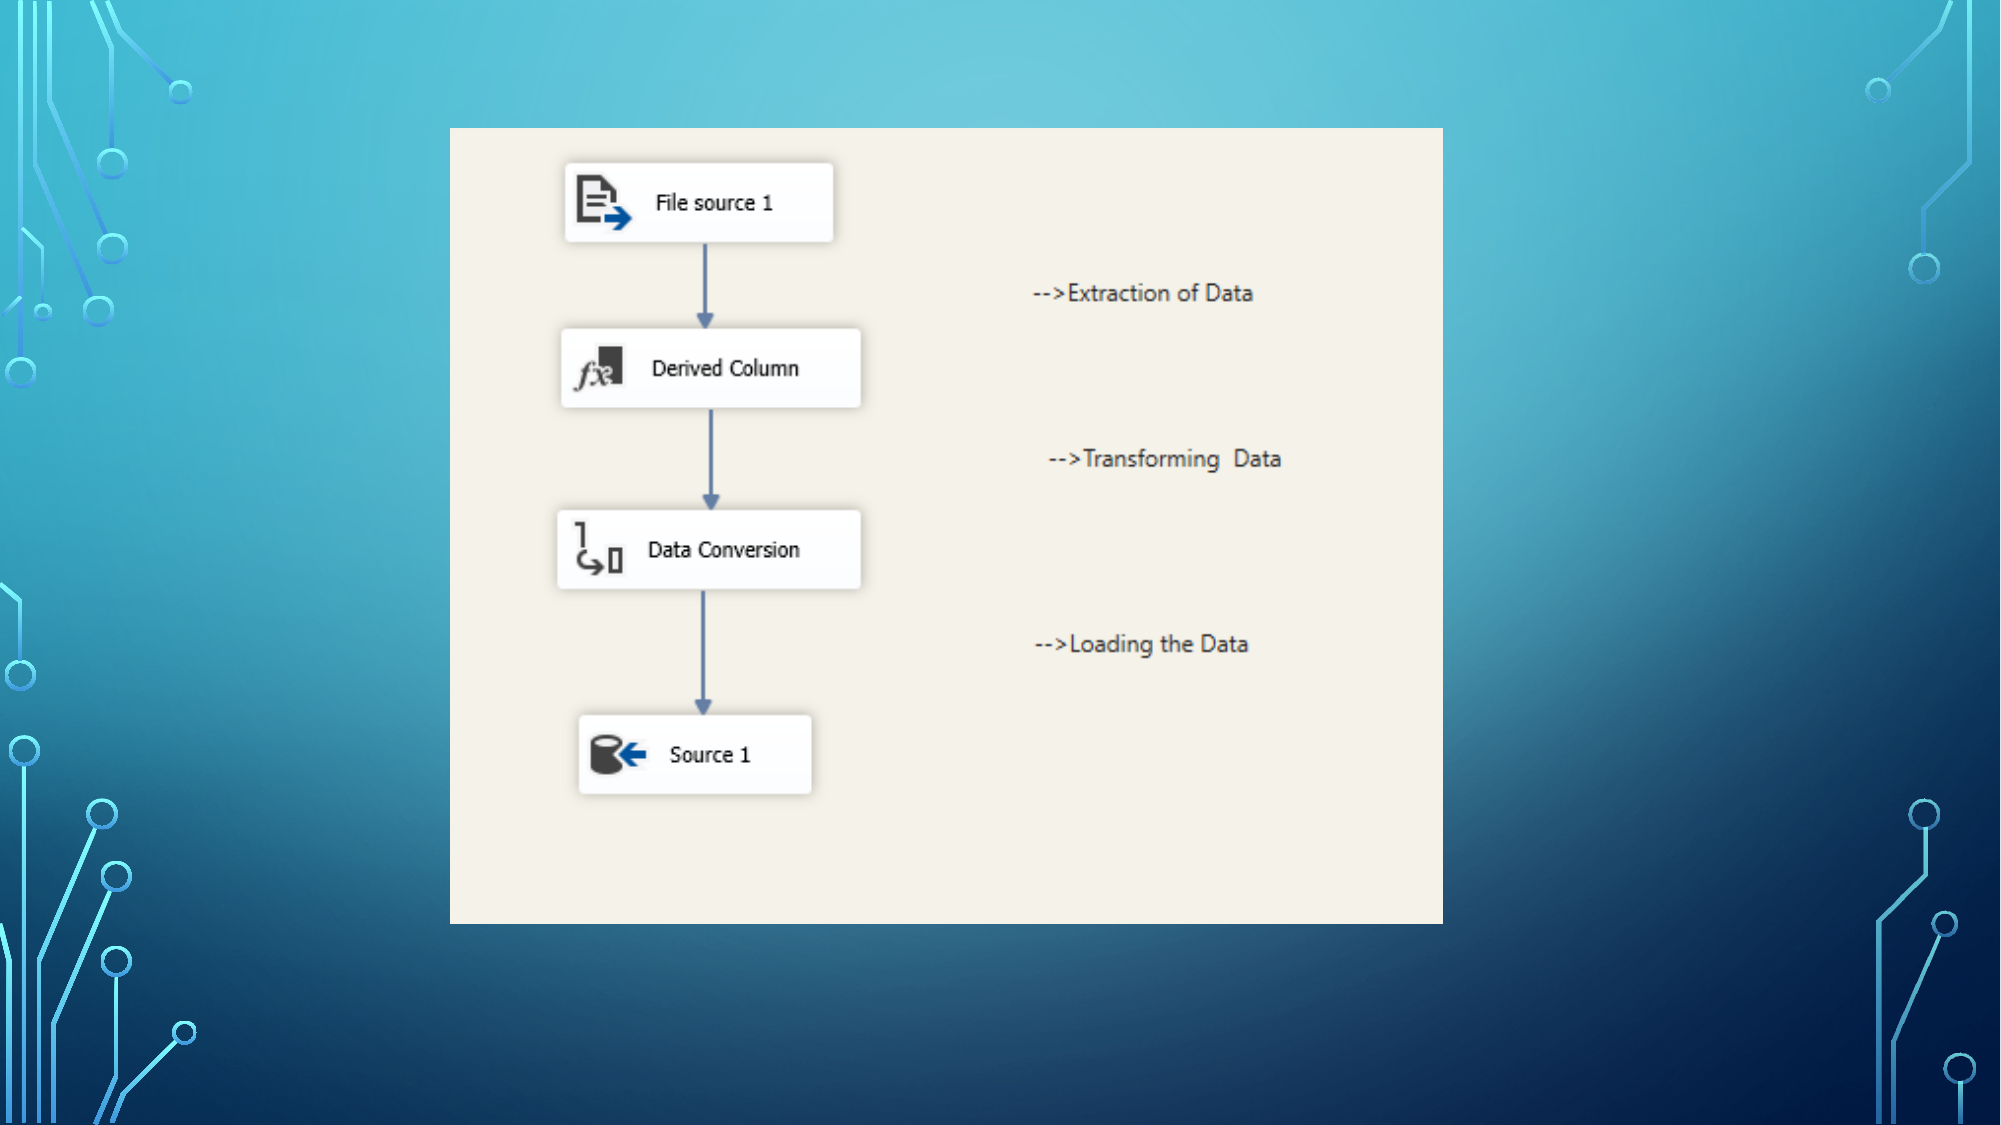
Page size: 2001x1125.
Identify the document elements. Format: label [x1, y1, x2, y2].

picture [449, 128, 1444, 925]
